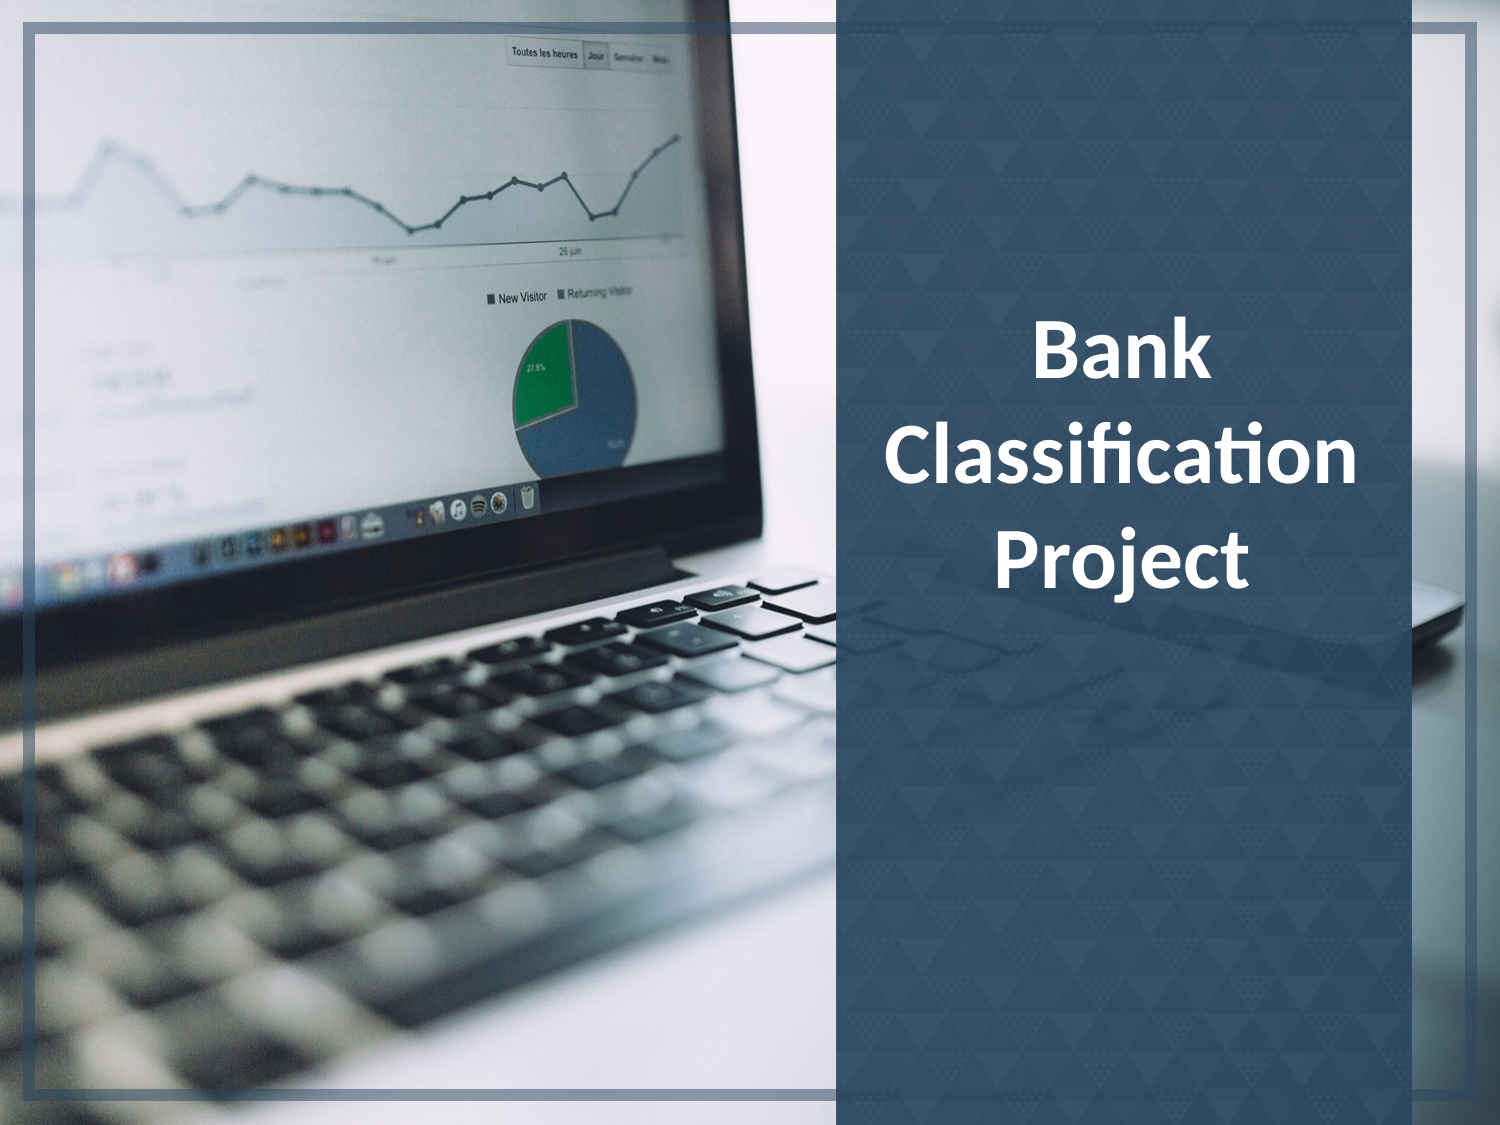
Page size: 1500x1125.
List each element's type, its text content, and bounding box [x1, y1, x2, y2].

picture [0, 0, 1500, 1125]
title Bank Classification Project [808, 266, 1436, 630]
